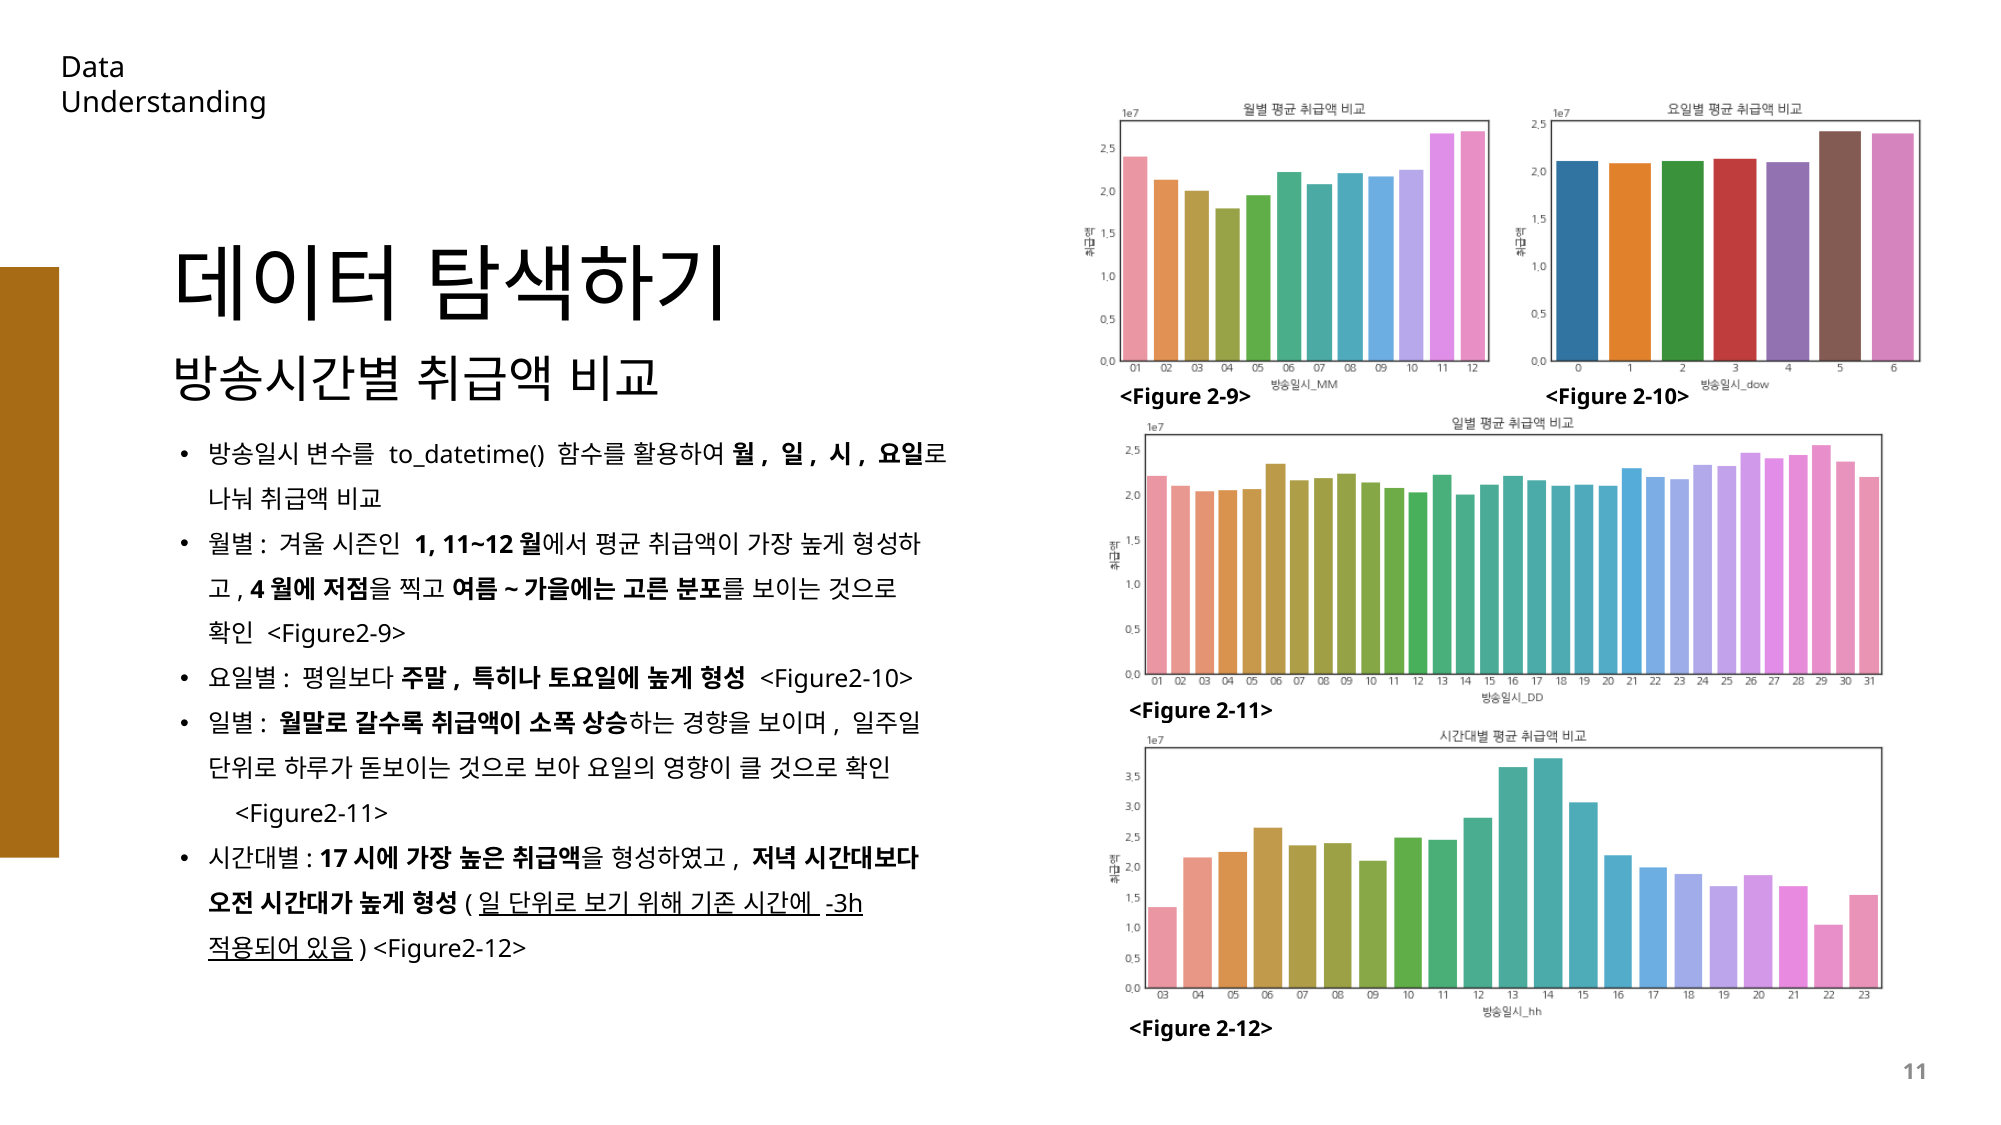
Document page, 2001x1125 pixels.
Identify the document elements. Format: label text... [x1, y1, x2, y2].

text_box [165, 224, 964, 973]
text_box [0, 266, 60, 859]
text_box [1077, 96, 1496, 415]
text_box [1102, 410, 1889, 723]
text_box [1102, 723, 1889, 1046]
text_box Data Understanding [45, 40, 282, 126]
slide_number 11 [1492, 1042, 1943, 1103]
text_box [1508, 96, 1927, 415]
